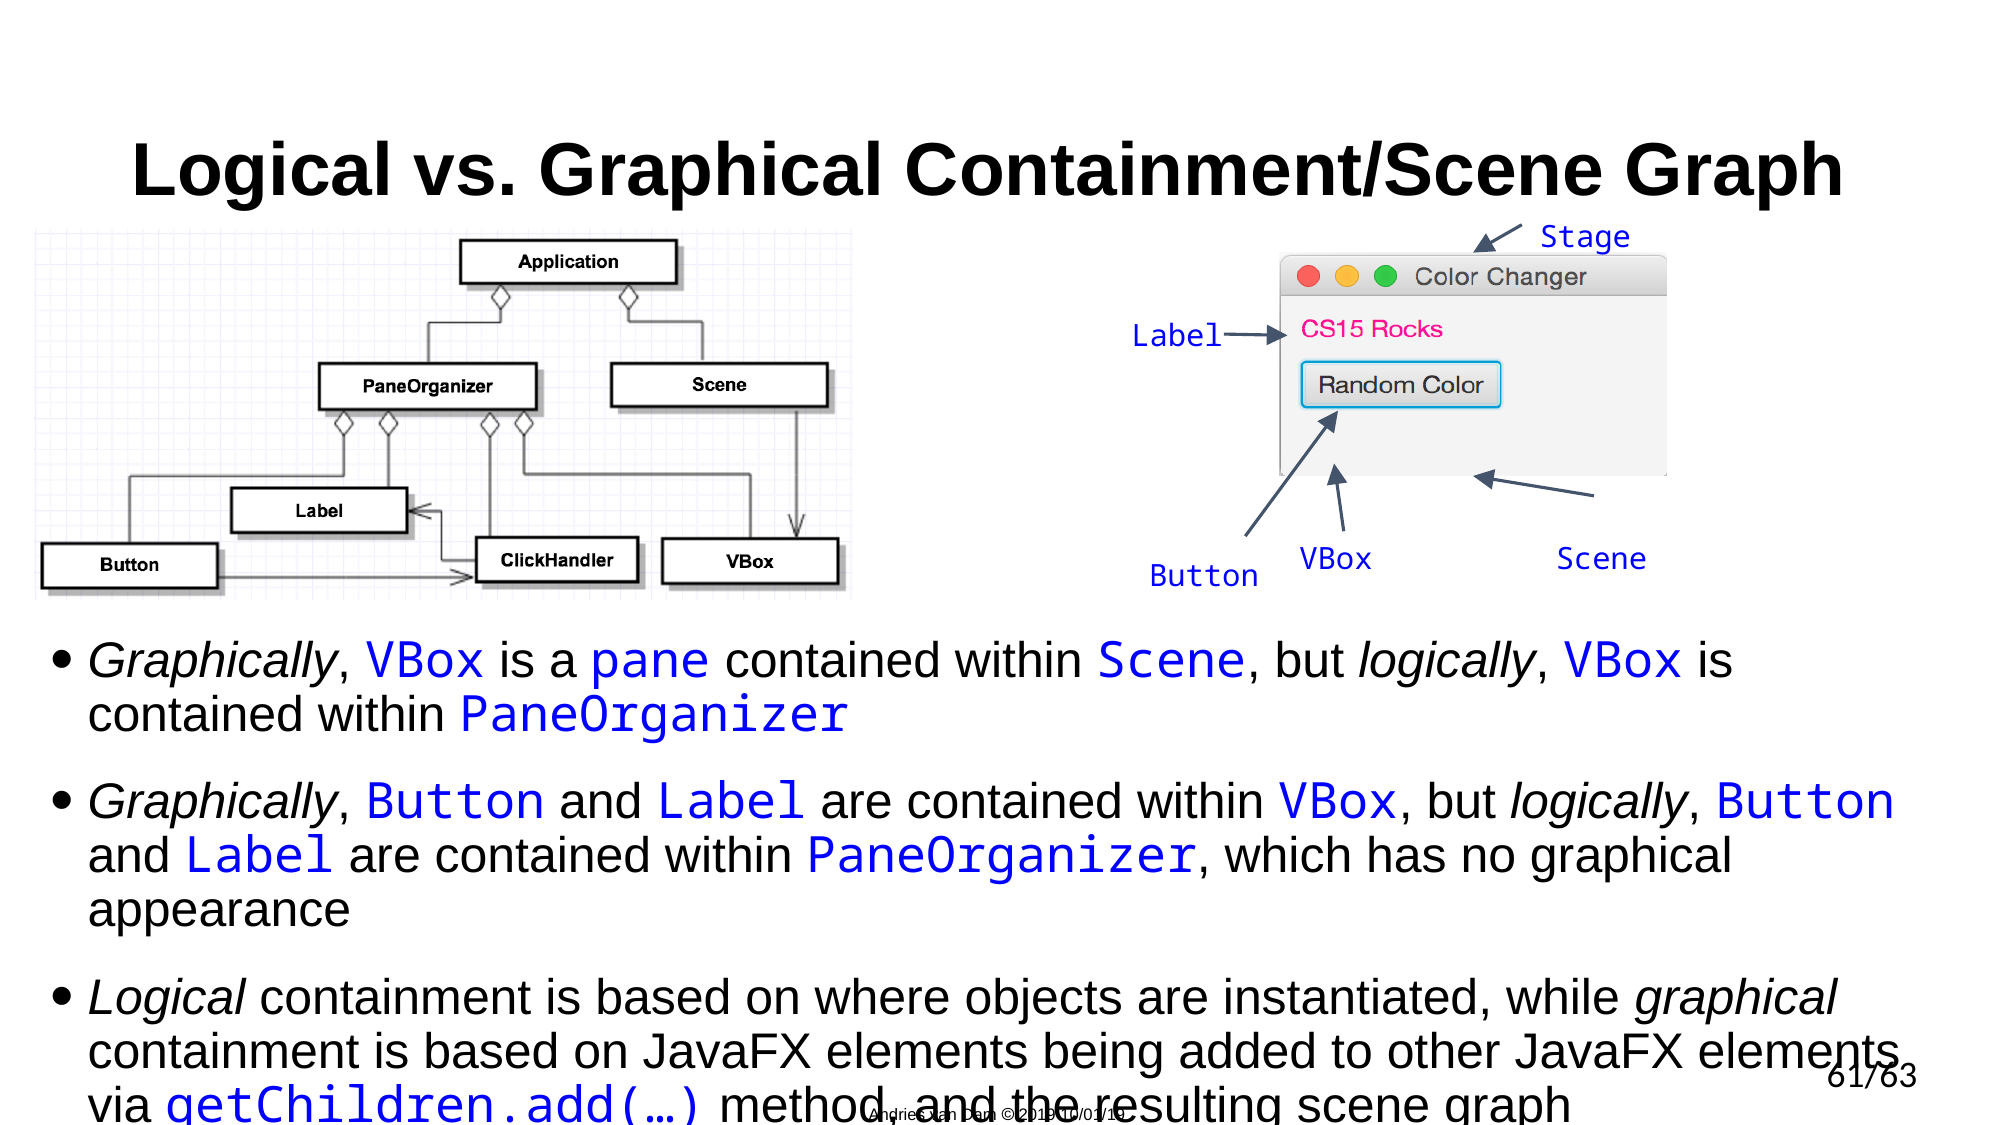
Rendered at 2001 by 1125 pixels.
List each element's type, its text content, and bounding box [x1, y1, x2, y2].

text_box Button [1129, 536, 1301, 592]
text_box Stage [1519, 196, 1692, 243]
picture [34, 229, 853, 600]
title Logical vs. Graphical Containment/Scene Graph [116, 62, 1940, 280]
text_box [1473, 476, 1594, 496]
picture [1279, 252, 1667, 476]
list Graphically, VBox is a pane contained within Scene, but logically, VBox is contained within PaneOrganizer Graphically, Button and Label are contained within VBox, but logically, Button and Label are contained within PaneOrganizer, which has no graphical appearance Logical containment is based on where objects are instantiated, while graphical containment is based on JavaFX elements being added to other JavaFX elements via getChildren.add(…) method, and the resulting scene graph [34, 626, 1961, 1125]
text_box VBox [1301, 519, 1520, 565]
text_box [1473, 224, 1522, 253]
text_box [1245, 410, 1338, 537]
text_box Scene [1535, 519, 1708, 565]
text_box Label [1111, 296, 1254, 385]
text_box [1338, 463, 1344, 532]
